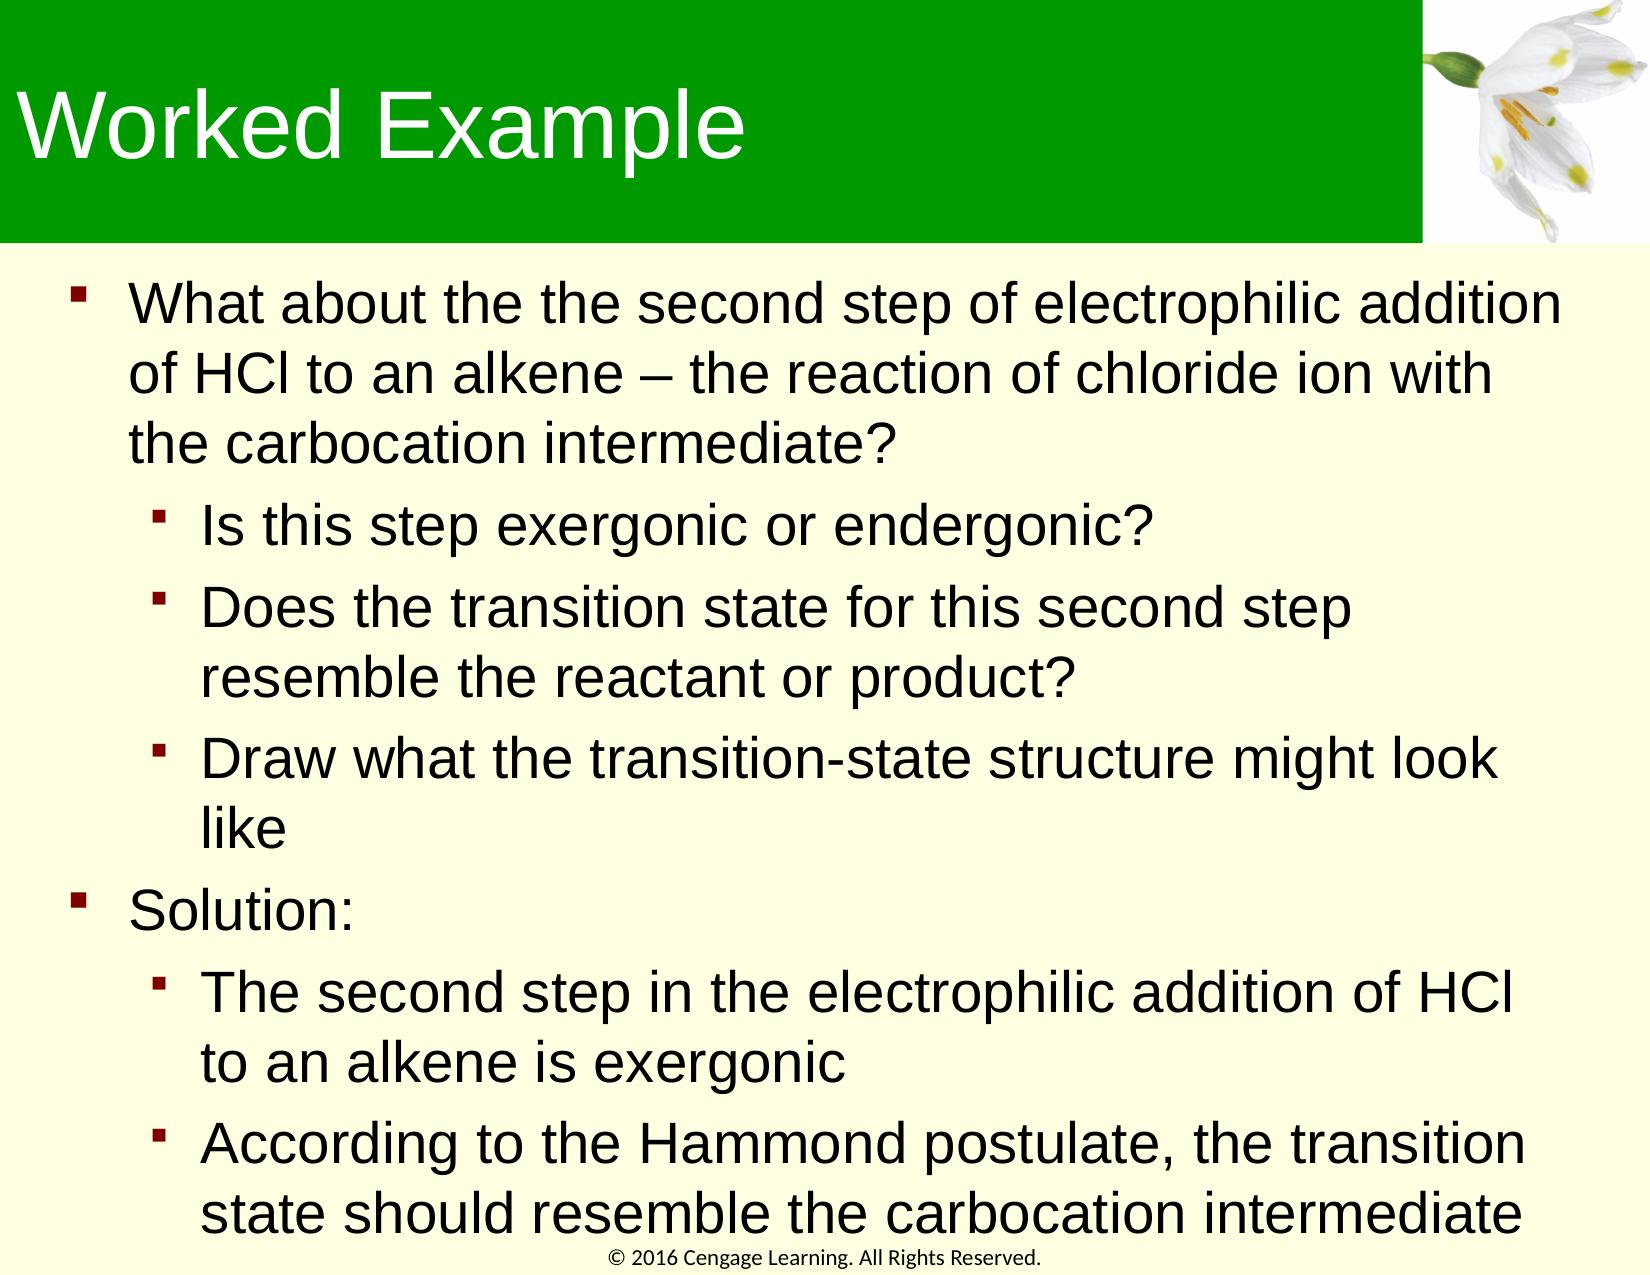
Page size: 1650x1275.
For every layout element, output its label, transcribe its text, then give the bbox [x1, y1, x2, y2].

title Worked Example [0, 0, 1417, 241]
picture [1422, 0, 1650, 244]
list What about the the second step of electrophilic addition of HCl to an alkene – the reaction of chloride ion with the carbocation intermediate? Is this step exergonic or endergonic? Does the transition state for this second step resemble the reactant or product? Draw what the transition-state structure might look like Solution: The second step in the electrophilic addition of HCl to an alkene is exergonic According to the Hammond postulate, the transition state should resemble the carbocation intermediate [50, 257, 1595, 1207]
